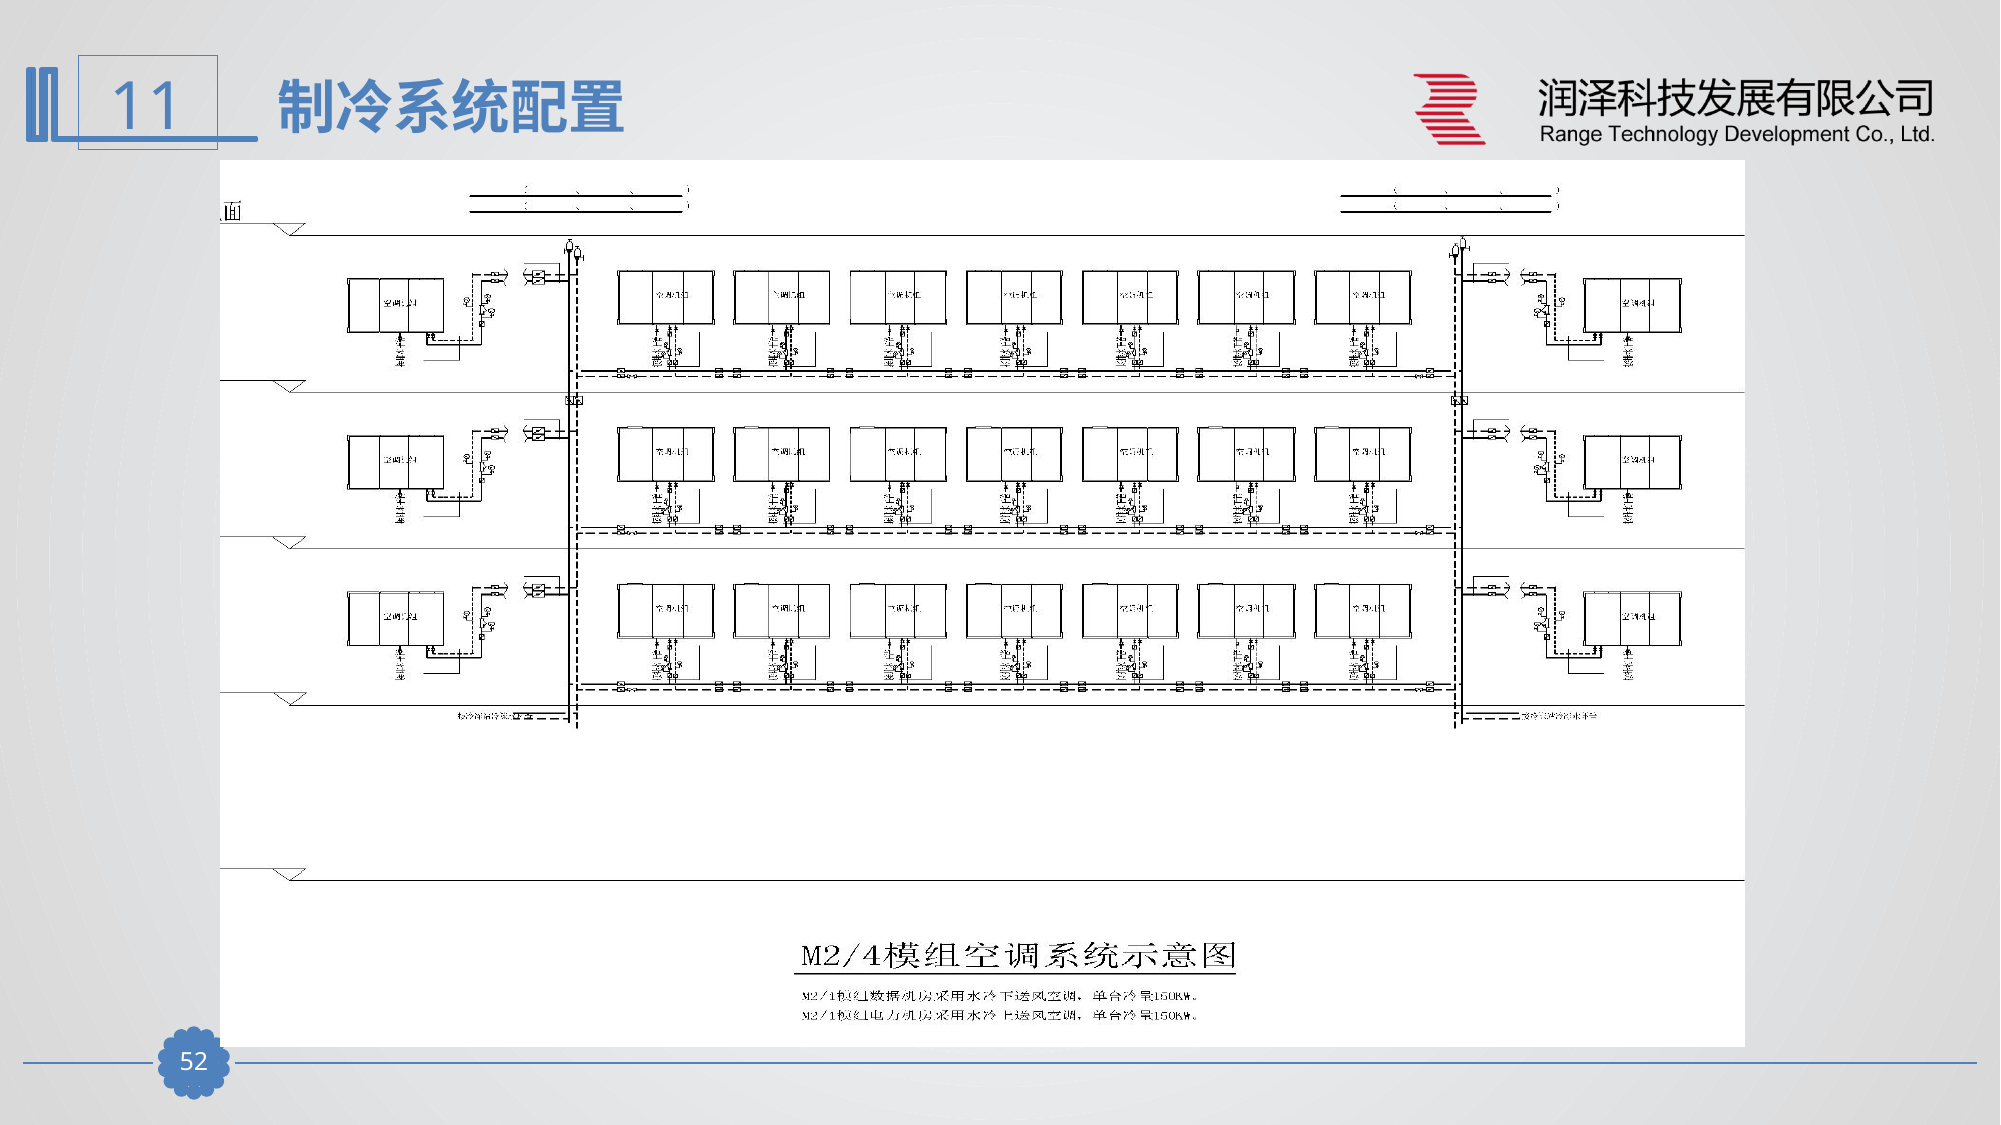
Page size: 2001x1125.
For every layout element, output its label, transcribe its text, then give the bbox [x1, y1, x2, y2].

picture [219, 37, 1977, 1048]
text_box 制冷系统配置 [262, 62, 642, 148]
slide_number 51 [169, 1039, 218, 1086]
